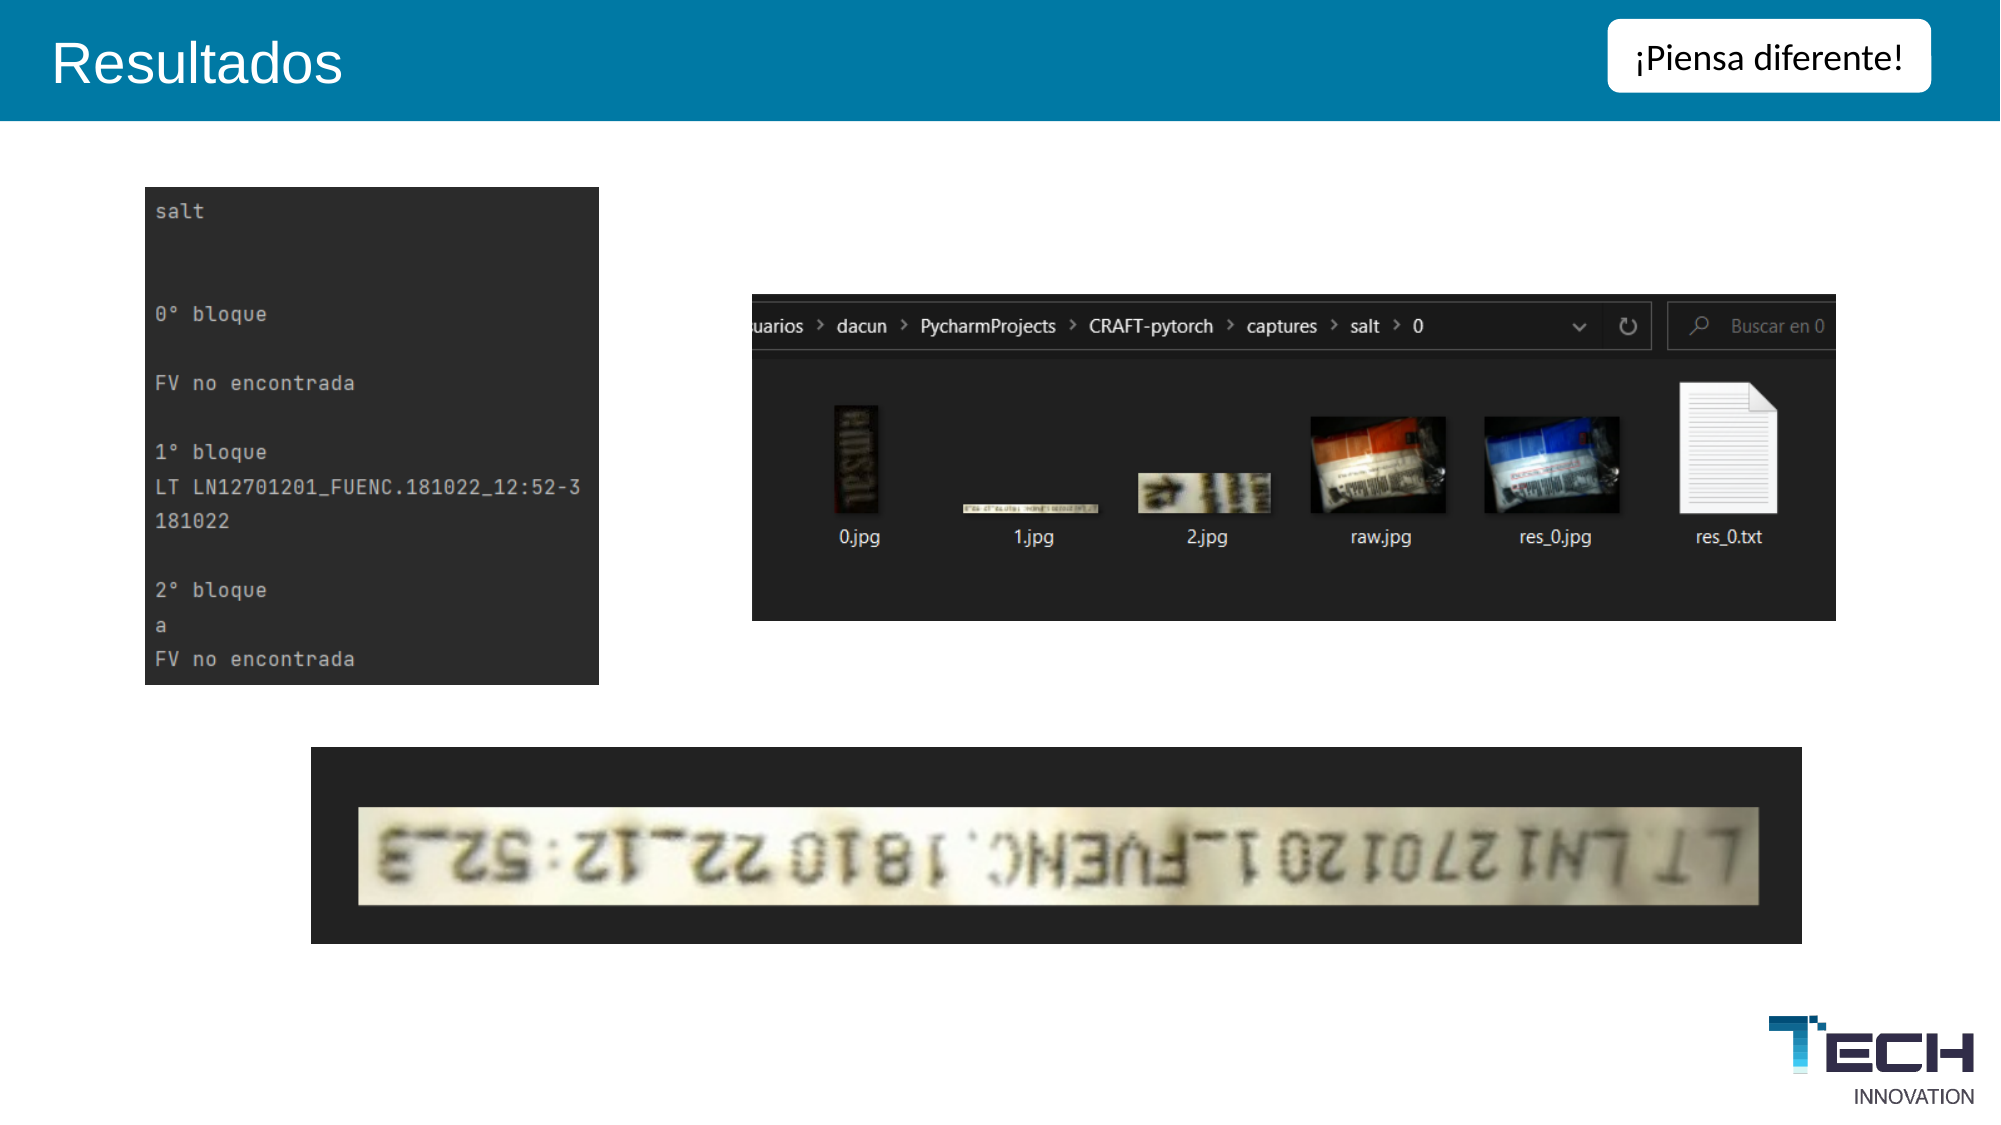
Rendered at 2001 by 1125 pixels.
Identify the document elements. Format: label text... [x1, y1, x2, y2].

text_box [0, 0, 2000, 122]
text_box ¡Piensa diferente! [1607, 18, 1932, 93]
picture [311, 746, 1803, 944]
picture [1766, 1014, 1976, 1107]
text_box Resultados [36, 17, 500, 103]
picture [145, 187, 599, 685]
picture [751, 294, 1837, 622]
